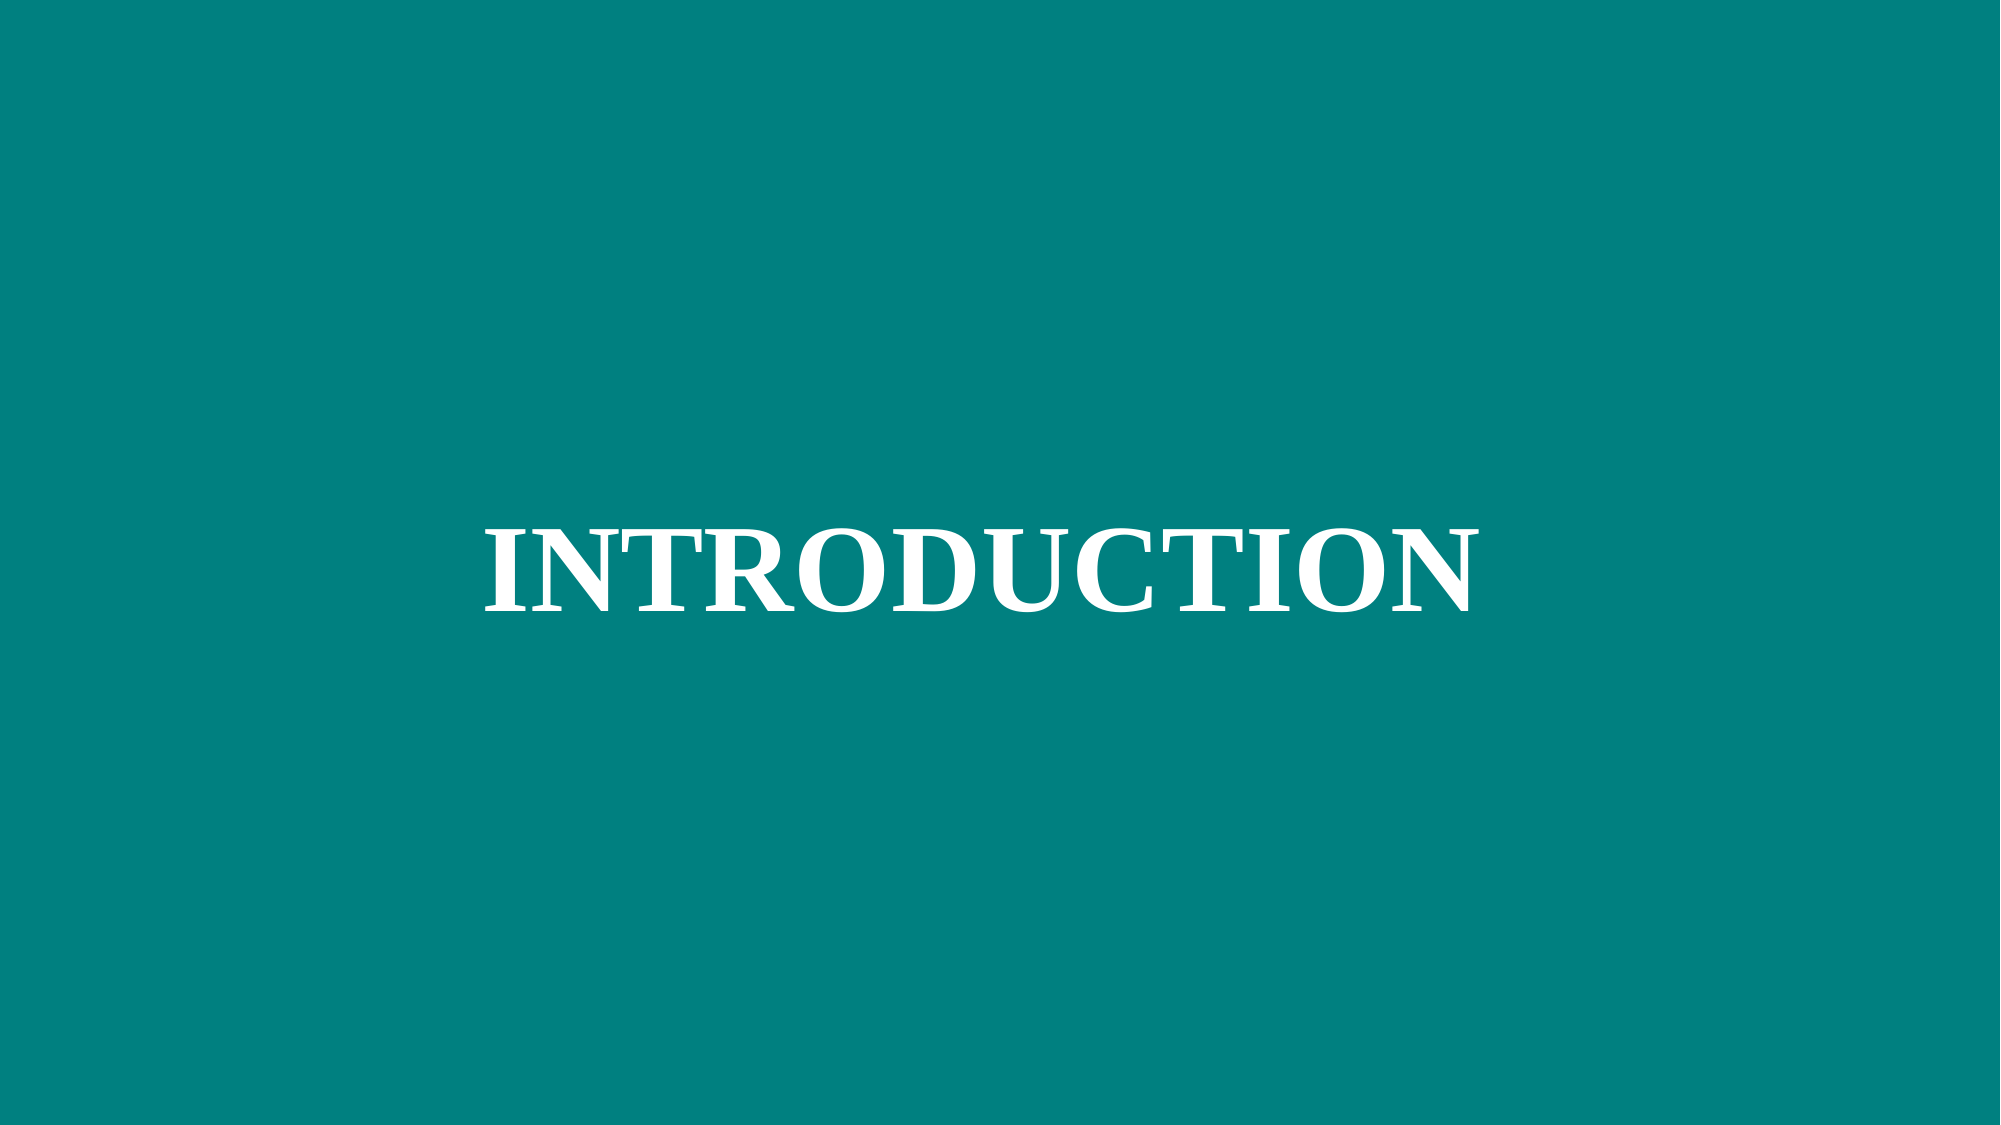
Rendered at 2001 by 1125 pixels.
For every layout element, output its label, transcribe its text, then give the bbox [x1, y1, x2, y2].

text_box INTRODUCTION [466, 479, 1534, 644]
